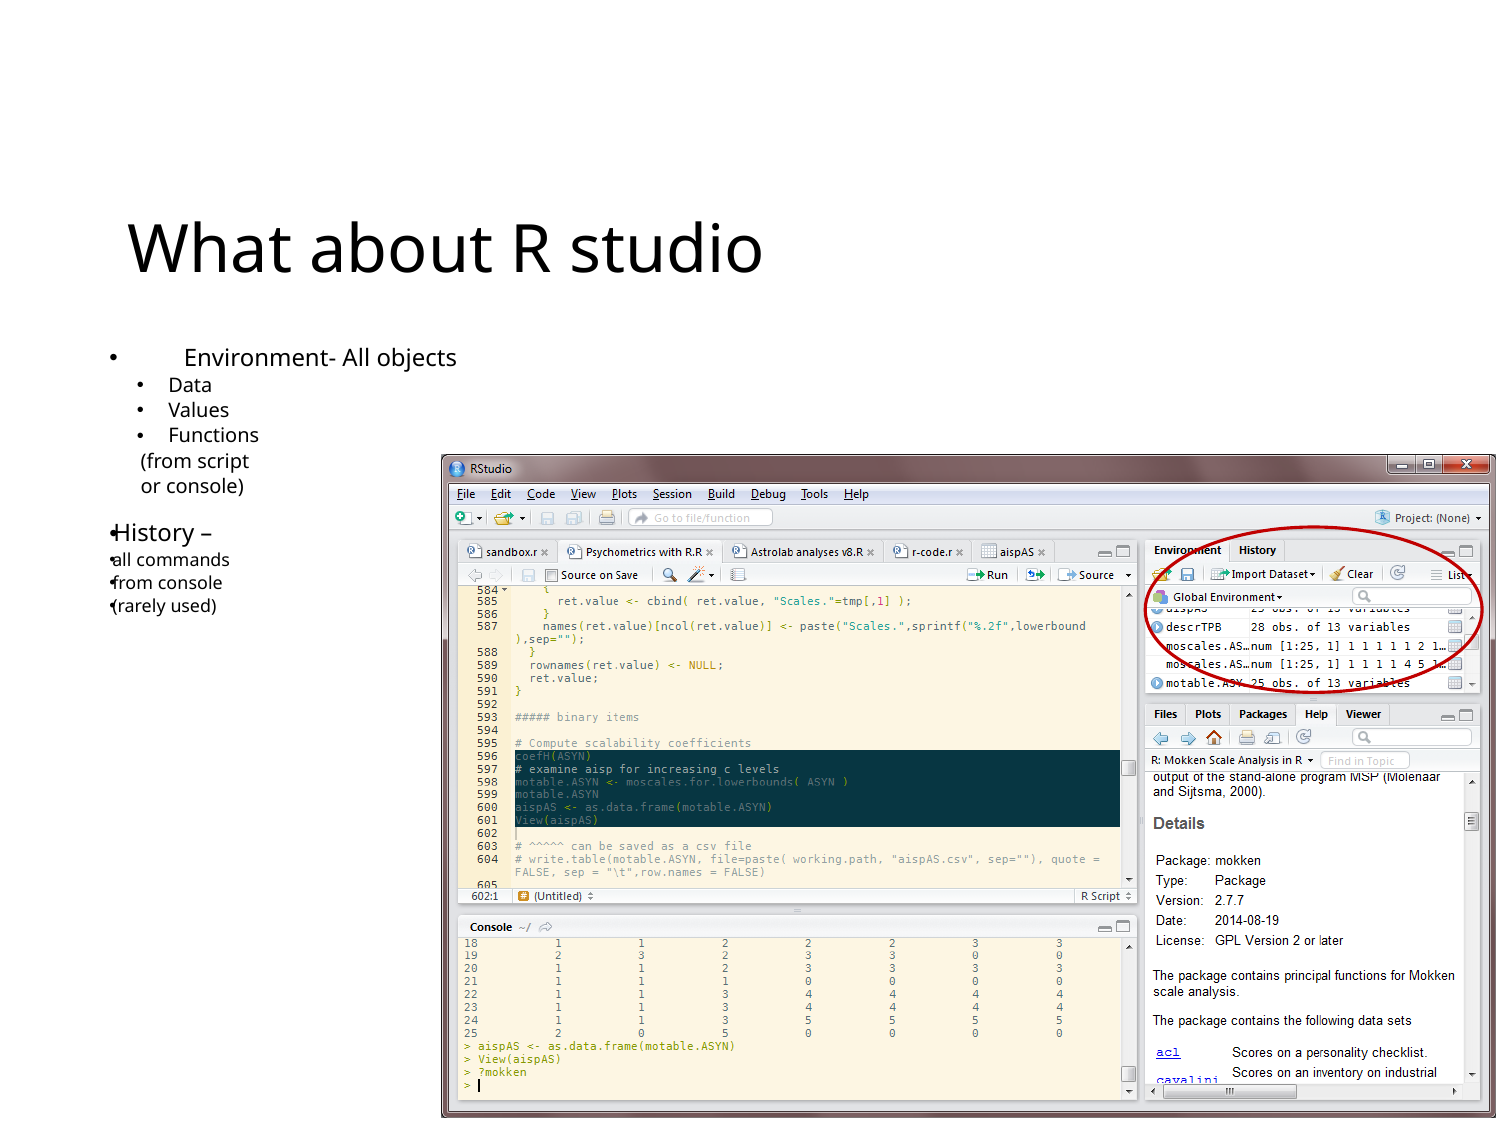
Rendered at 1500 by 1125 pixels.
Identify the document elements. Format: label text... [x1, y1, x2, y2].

picture [441, 454, 1496, 1118]
list Environment- All objects Data Values Functions (from script or console) History – all commands from console (rarely used) [64, 338, 1400, 626]
title What about R studio [112, 207, 1447, 296]
